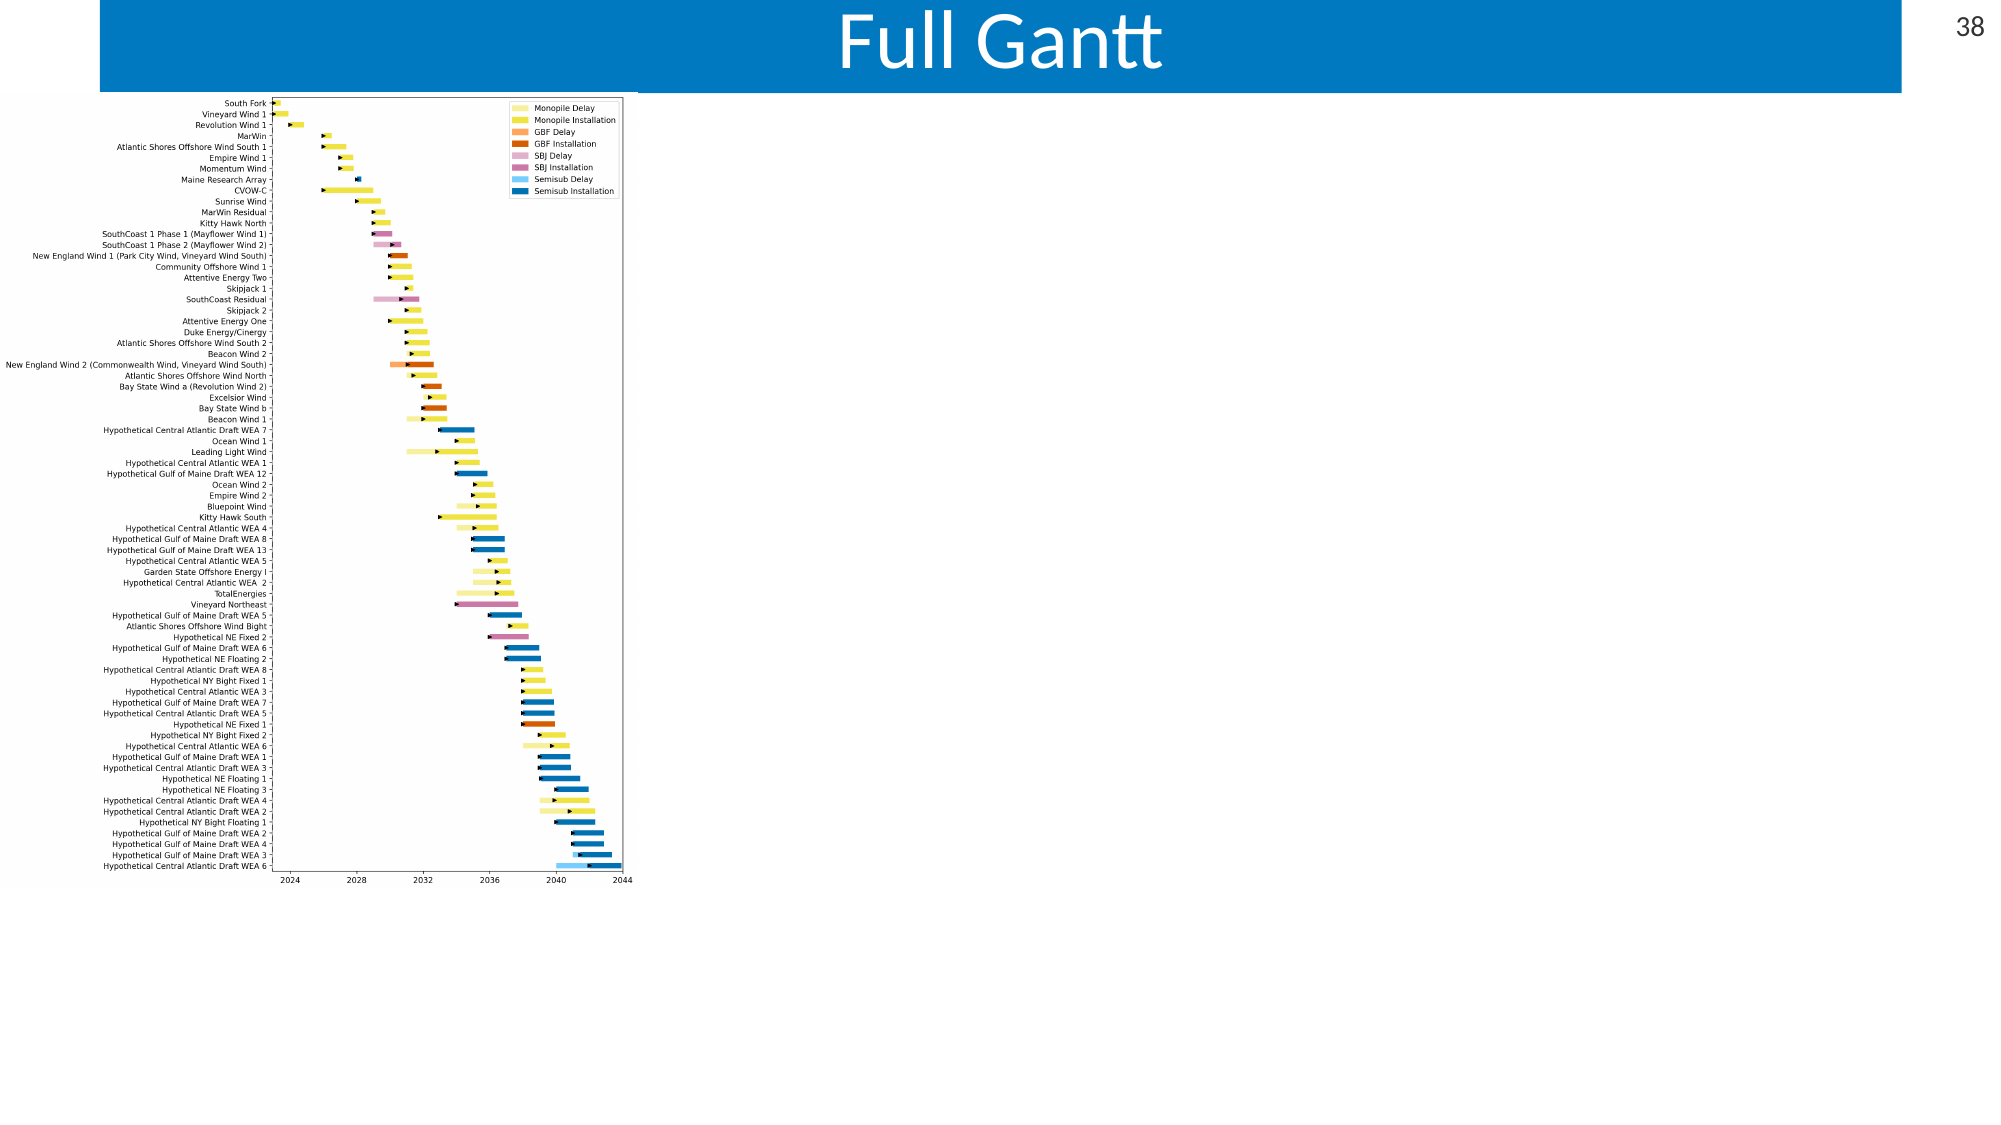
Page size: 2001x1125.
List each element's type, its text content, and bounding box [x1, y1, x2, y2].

picture [0, 92, 638, 890]
title Full Gantt [99, 0, 1902, 94]
